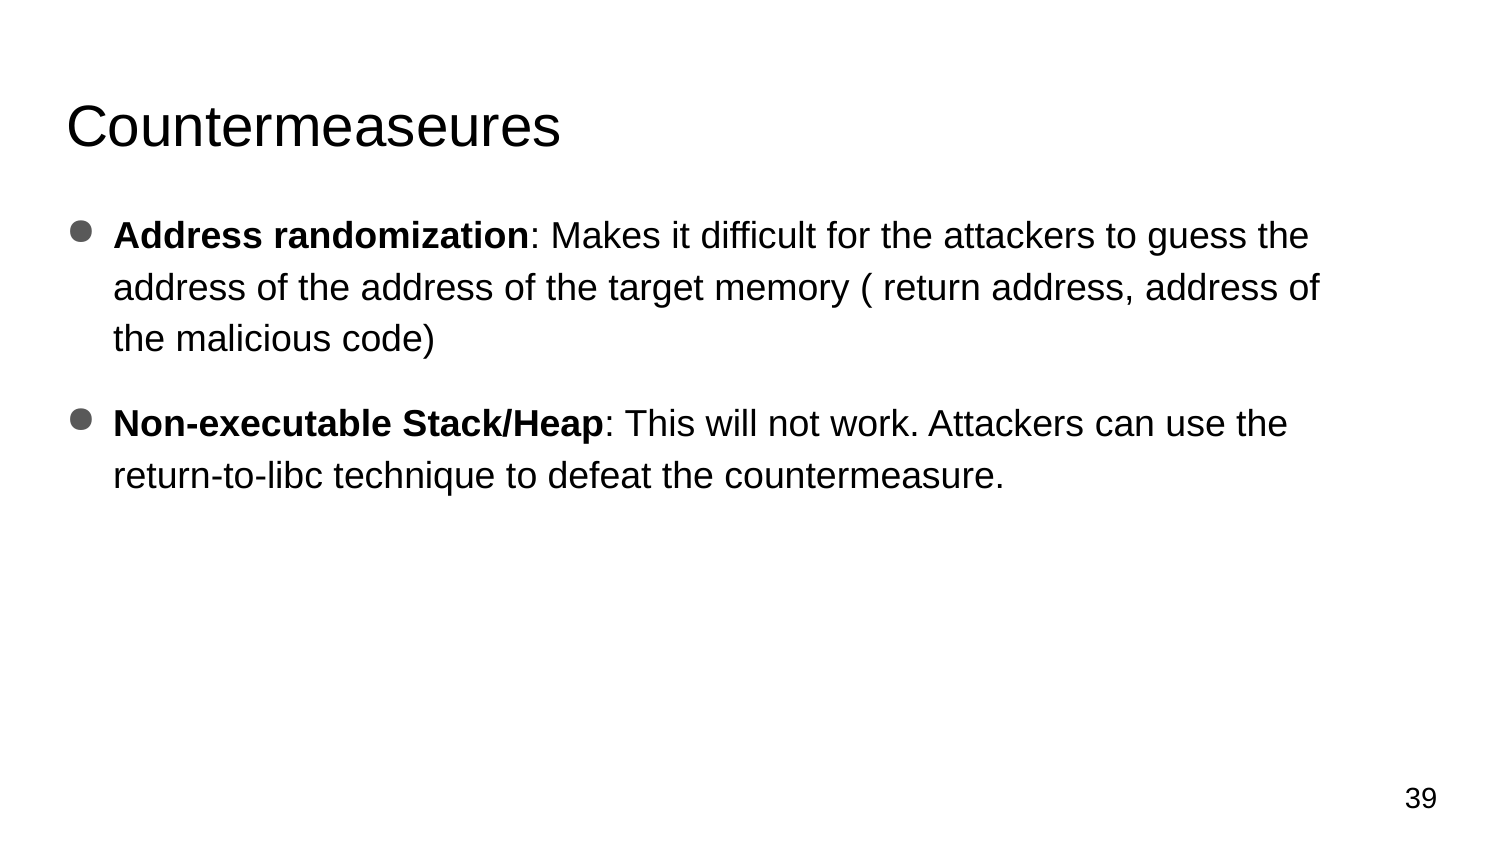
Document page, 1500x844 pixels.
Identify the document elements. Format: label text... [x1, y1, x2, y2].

slide_number 39 [1389, 764, 1480, 830]
list Address randomization: Makes it difficult for the attackers to guess the address of the address of the target memory ( return address, address of the malicious code) Non-executable Stack/Heap: This will not work. Attackers can use the return-to-libc technique to defeat the countermeasure. [51, 189, 1378, 750]
title Countermeaseures [51, 72, 1449, 167]
